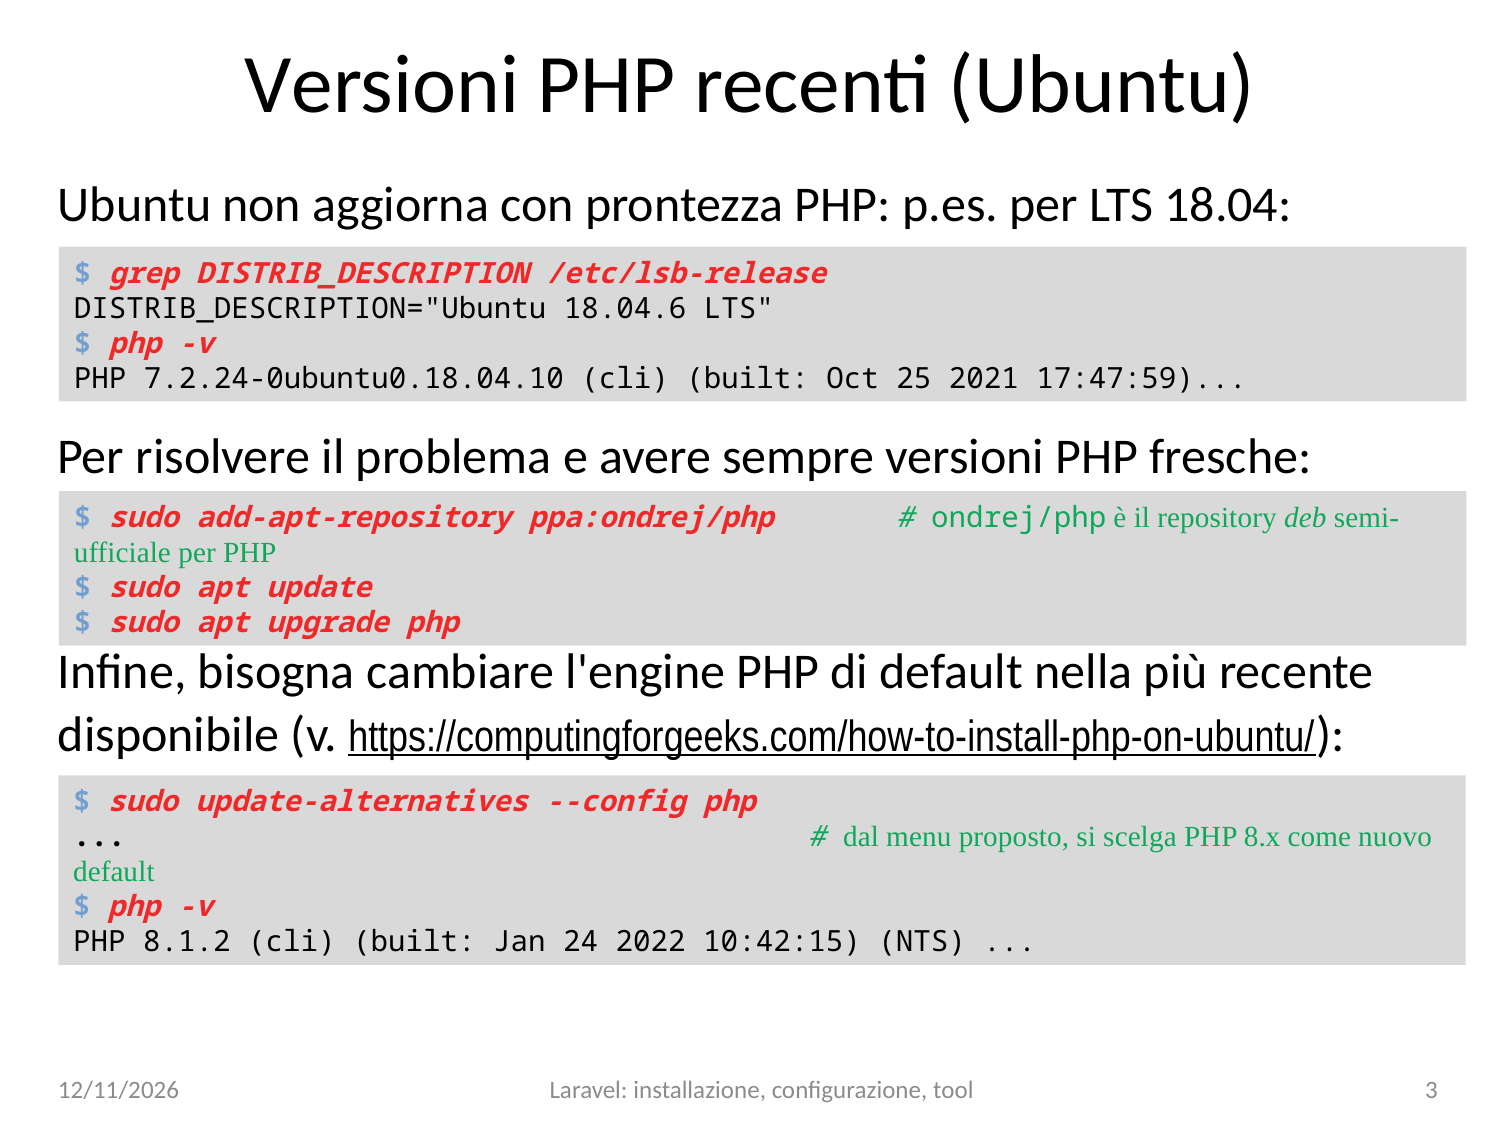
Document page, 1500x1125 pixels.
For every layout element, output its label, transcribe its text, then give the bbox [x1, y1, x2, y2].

text_box Per risolvere il problema e avere sempre versioni PHP fresche: [42, 412, 1466, 485]
text_box $ sudo add-apt-repository ppa:ondrej/php # ondrej/php è il repository deb semi-ufficiale per PHP $ sudo apt update $ sudo apt upgrade php [58, 491, 1467, 627]
text_box $ sudo update-alternatives --config php ... # dal menu proposto, si scelga PHP 8.x come nuovo default $ php -v PHP 8.1.2 (cli) (built: Jan 24 2022 10:42:15) (NTS) ... [58, 775, 1466, 965]
text_box [42, 402, 1467, 477]
text_box $ grep DISTRIB_DESCRIPTION /etc/lsb-release DISTRIB_DESCRIPTION="Ubuntu 18.04.6 LTS" $ php -v PHP 7.2.24-0ubuntu0.18.04.10 (cli) (built: Oct 25 2021 17:47:59)... [58, 246, 1467, 402]
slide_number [42, 1058, 393, 1119]
footer Laravel: installazione, configurazione, tool [524, 1058, 1000, 1119]
list Ubuntu non aggiorna con prontezza PHP: p.es. per LTS 18.04: [42, 168, 1467, 264]
title Versioni PHP recenti (Ubuntu) [46, 19, 1454, 139]
text_box Infine, bisogna cambiare l'engine PHP di default nella più recente disponibile (v. https://computingforgeeks.com/how-to-install-php-on-ubuntu/): [42, 627, 1467, 777]
slide_number 3 [1103, 1058, 1453, 1119]
